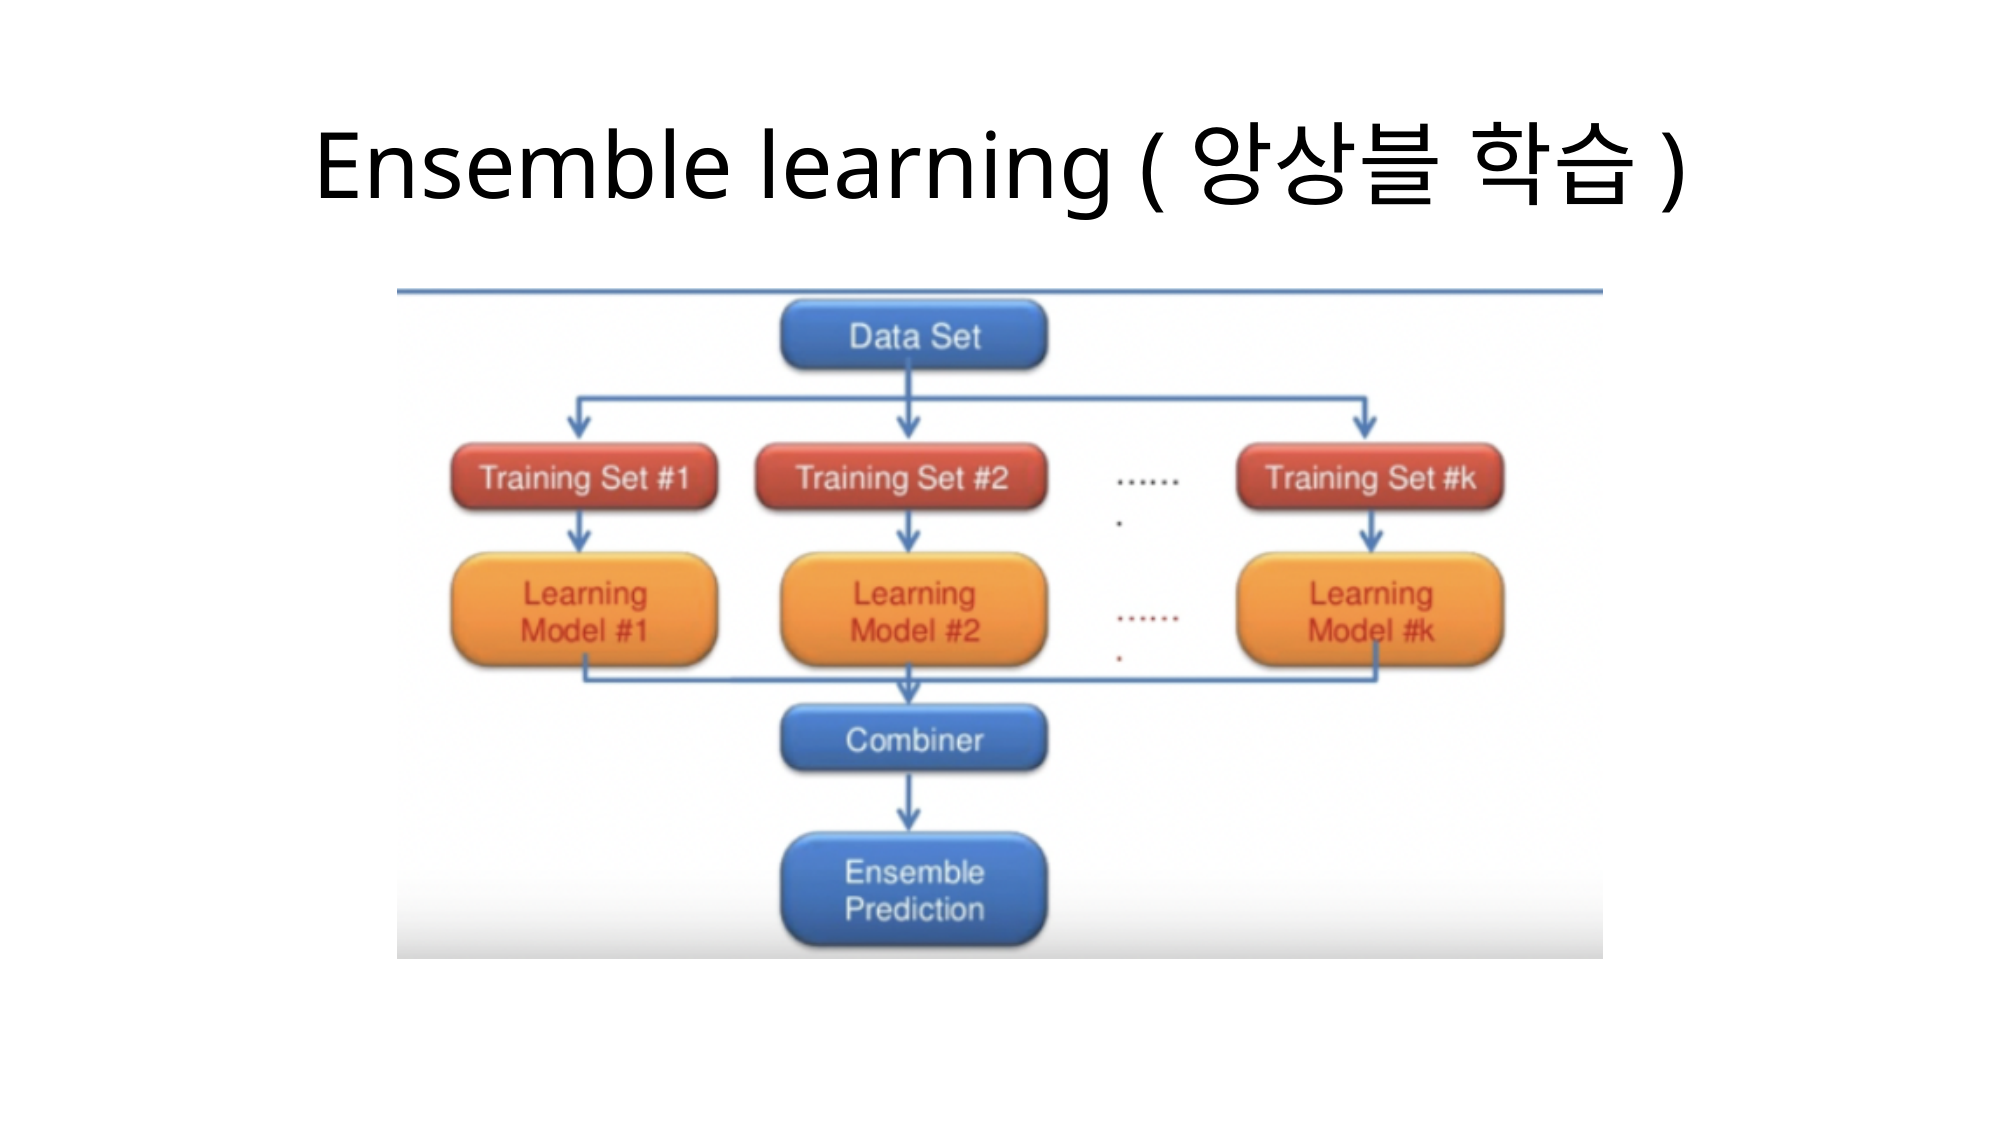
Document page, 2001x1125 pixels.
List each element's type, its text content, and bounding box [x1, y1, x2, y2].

title Ensemble learning (앙상블 학습) [137, 59, 1863, 278]
picture [397, 287, 1603, 959]
